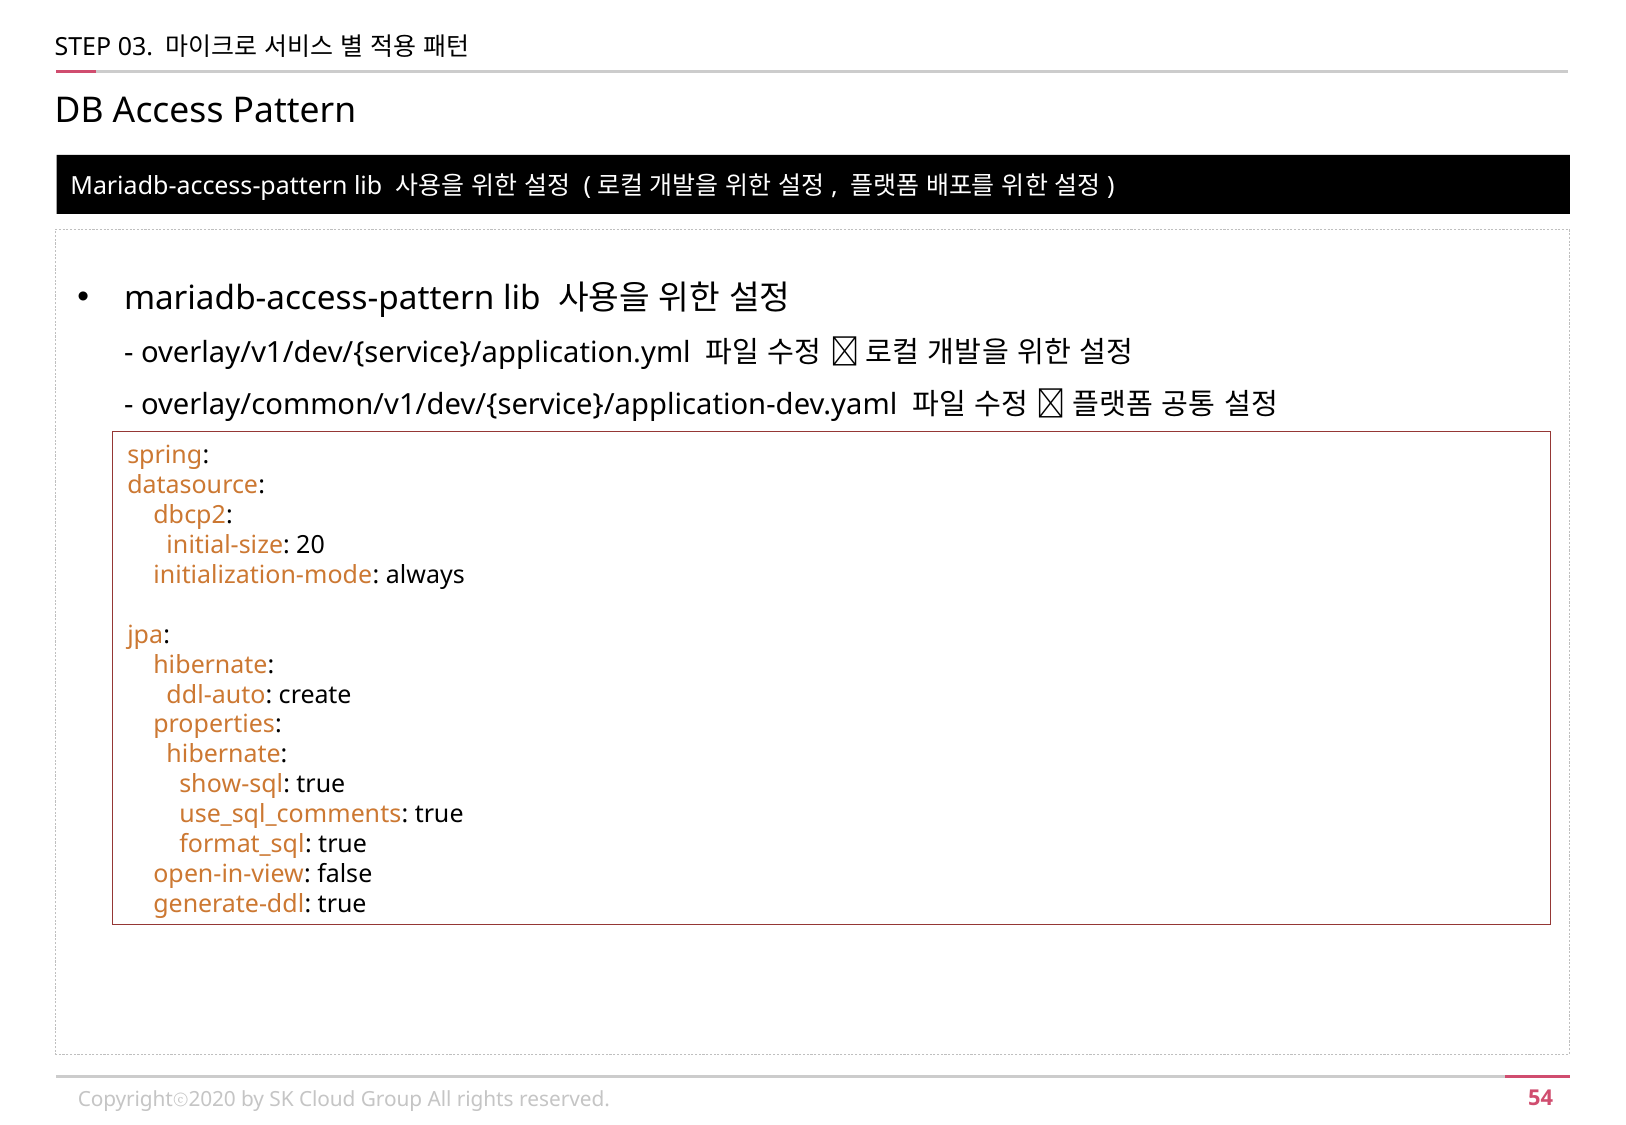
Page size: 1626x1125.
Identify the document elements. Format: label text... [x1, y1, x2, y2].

text_box mariadb-access-pattern lib 사용을 위한 설정 - overlay/v1/dev/{service}/application.yml 파일 수정  로컬 개발을 위한 설정 - overlay/common/v1/dev/{service}/application-dev.yaml 파일 수정  플랫폼 공통 설정 [62, 248, 1551, 428]
footer Copyrightⓒ2020 by SK Cloud Group All rights reserved. [62, 1072, 919, 1124]
list DB Access Pattern [40, 79, 1569, 144]
list STEP 03. 마이크로 서비스 별 적용 패턴 [40, 30, 937, 78]
text_box spring: datasource: dbcp2: initial-size: 20 initialization-mode: always jpa: hibernate: ddl-auto: create properties: hibernate: show-sql: true use_sql_comments: true format_sql: true open-in-view: false generate-ddl: true [112, 431, 1551, 925]
list Mariadb-access-pattern lib 사용을 위한 설정 (로컬 개발을 위한 설정, 플랫폼 배포를 위한 설정) [56, 154, 1570, 214]
